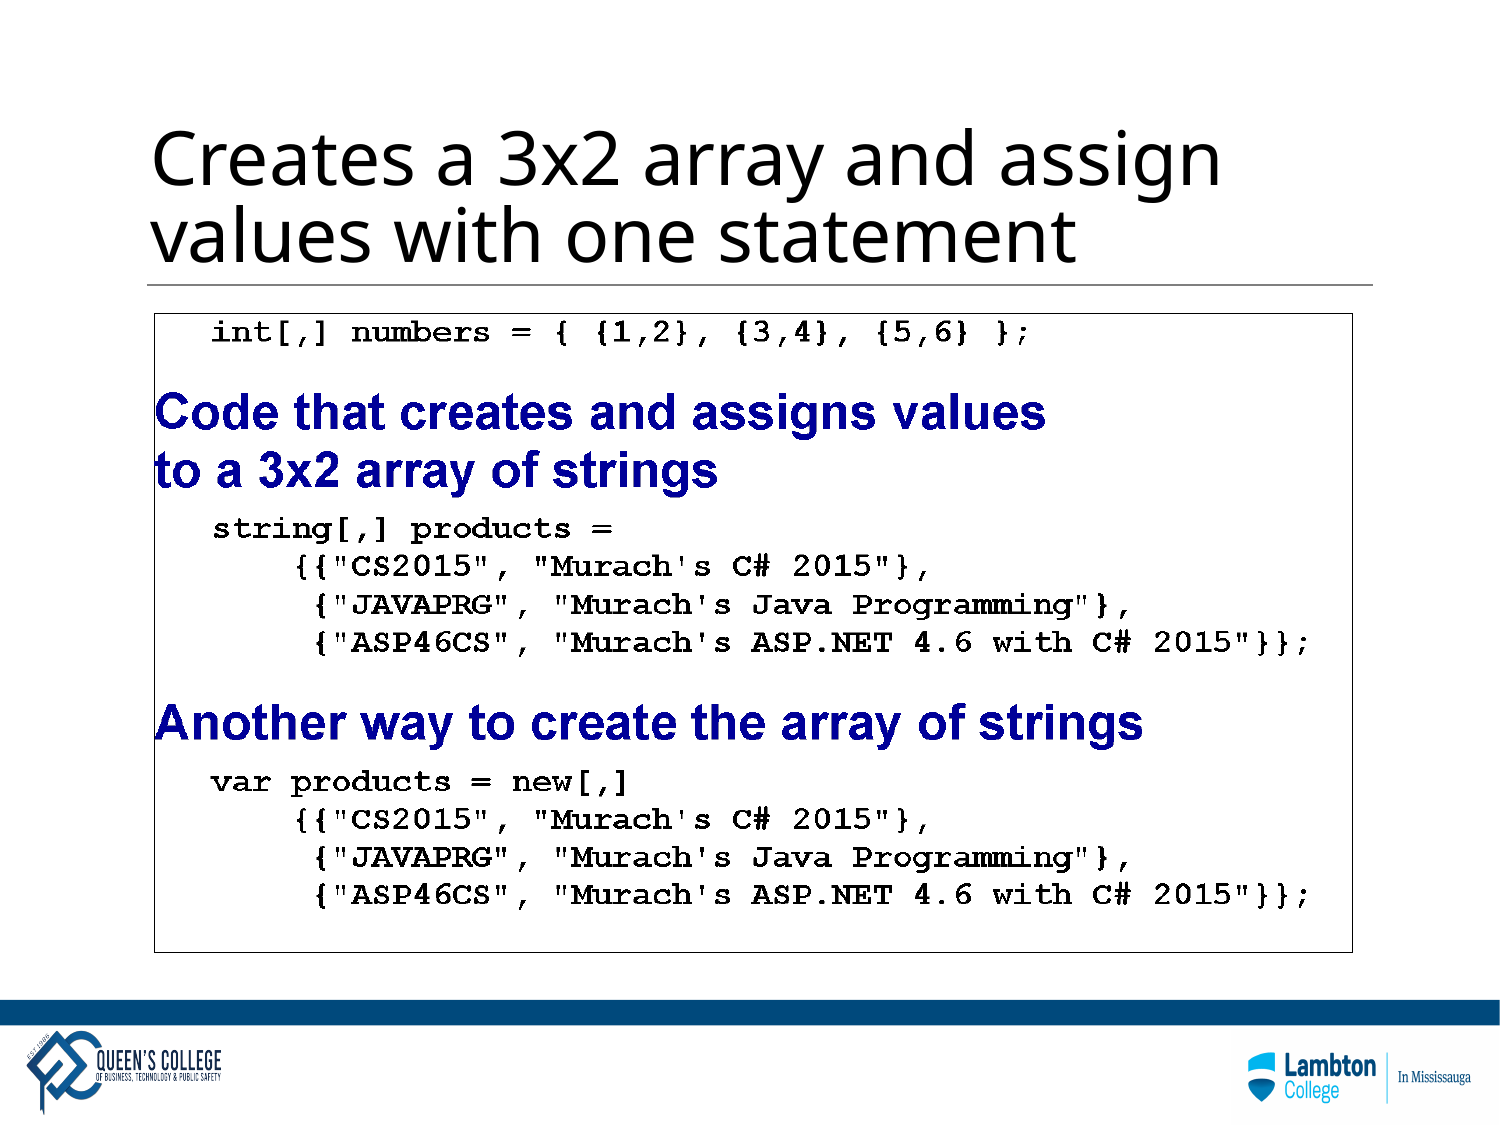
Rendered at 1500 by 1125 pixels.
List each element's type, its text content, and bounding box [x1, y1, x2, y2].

picture [26, 1030, 221, 1116]
title Creates a 3x2 array and assign values with one statement [135, 47, 1373, 285]
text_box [154, 313, 1353, 953]
picture [1231, 1029, 1499, 1125]
